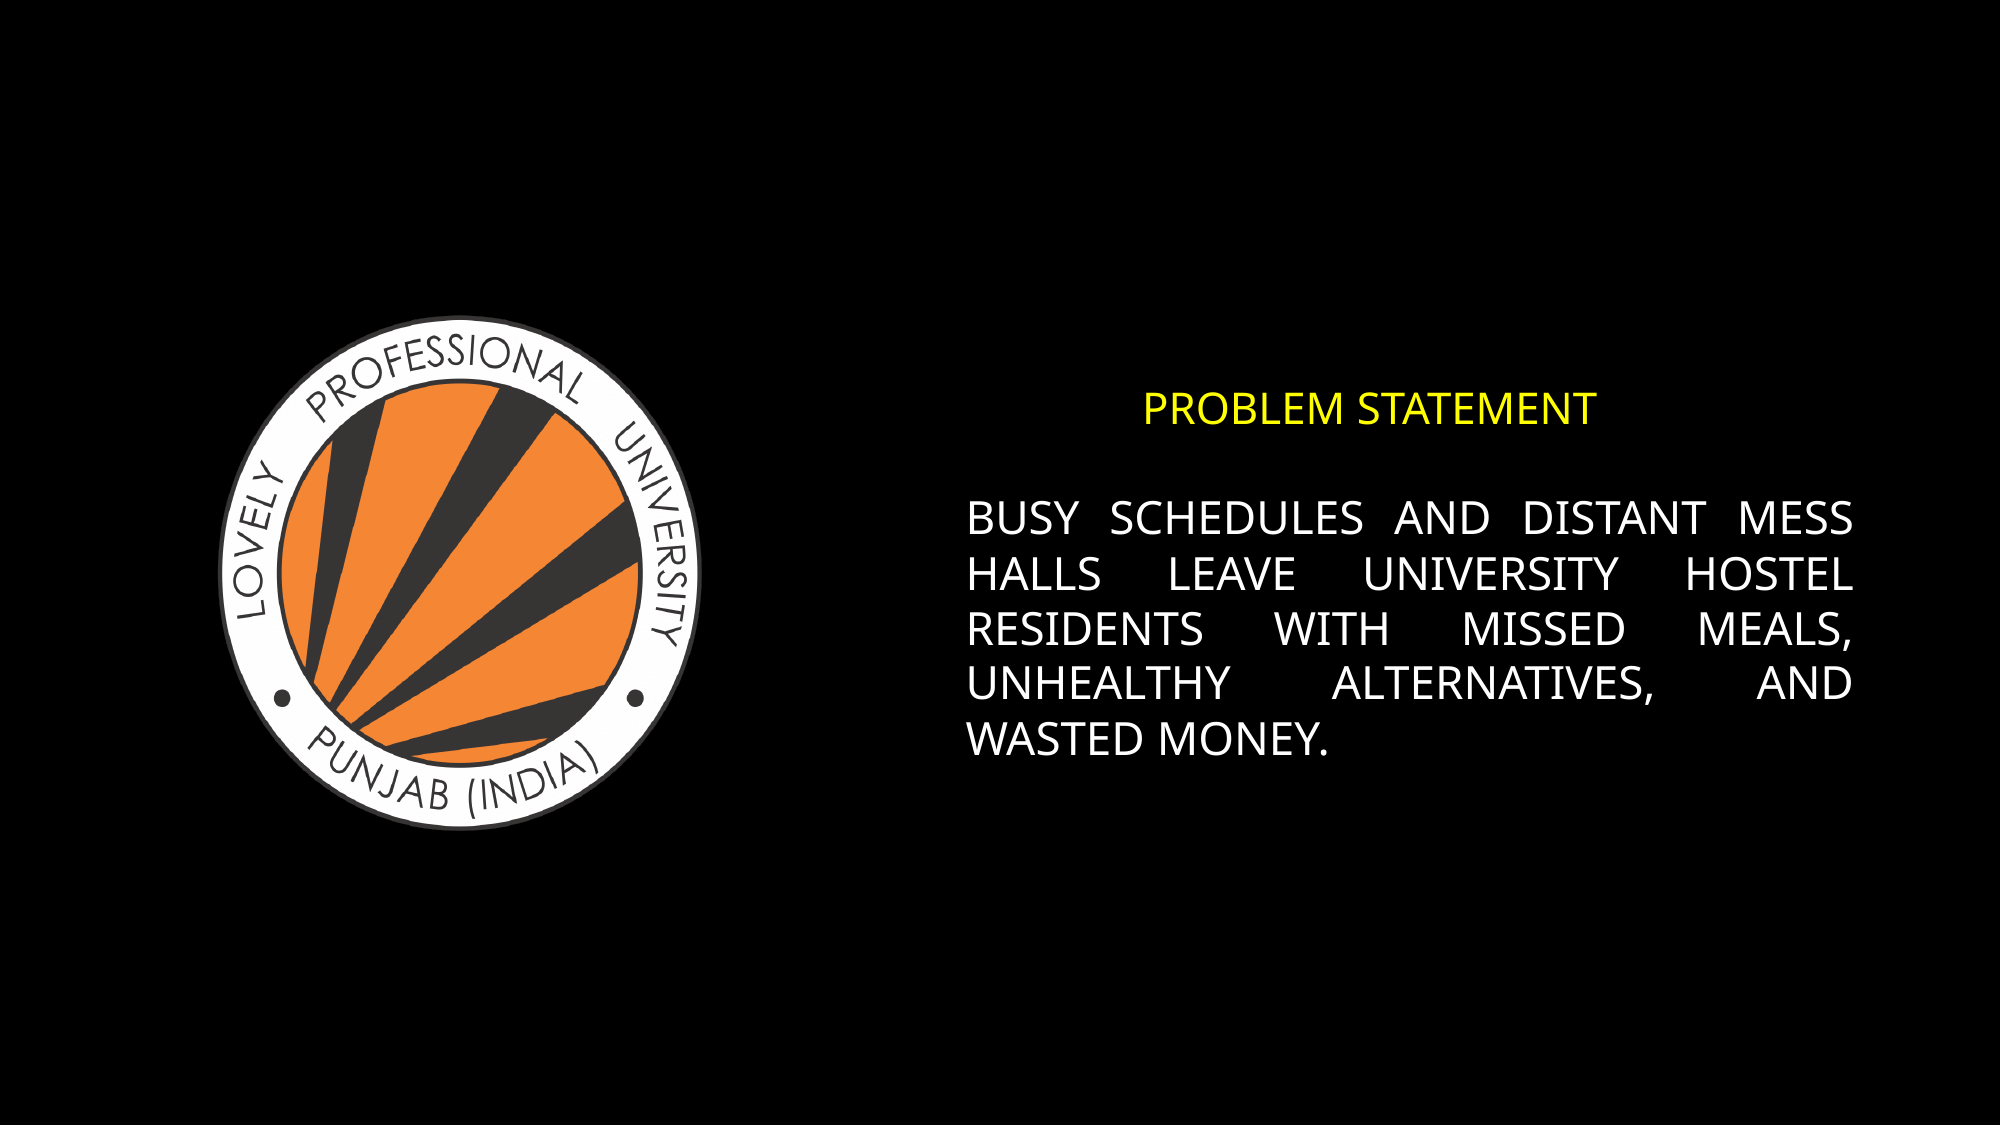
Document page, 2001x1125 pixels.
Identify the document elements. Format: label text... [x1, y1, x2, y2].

picture [216, 315, 703, 831]
subtitle PROBLEM STATEMENT [1081, 303, 1870, 441]
title Busy schedules and distant mess halls leave University hostel residents with missed meals, unhealthy alternatives, and wasted money. [950, 371, 1870, 452]
